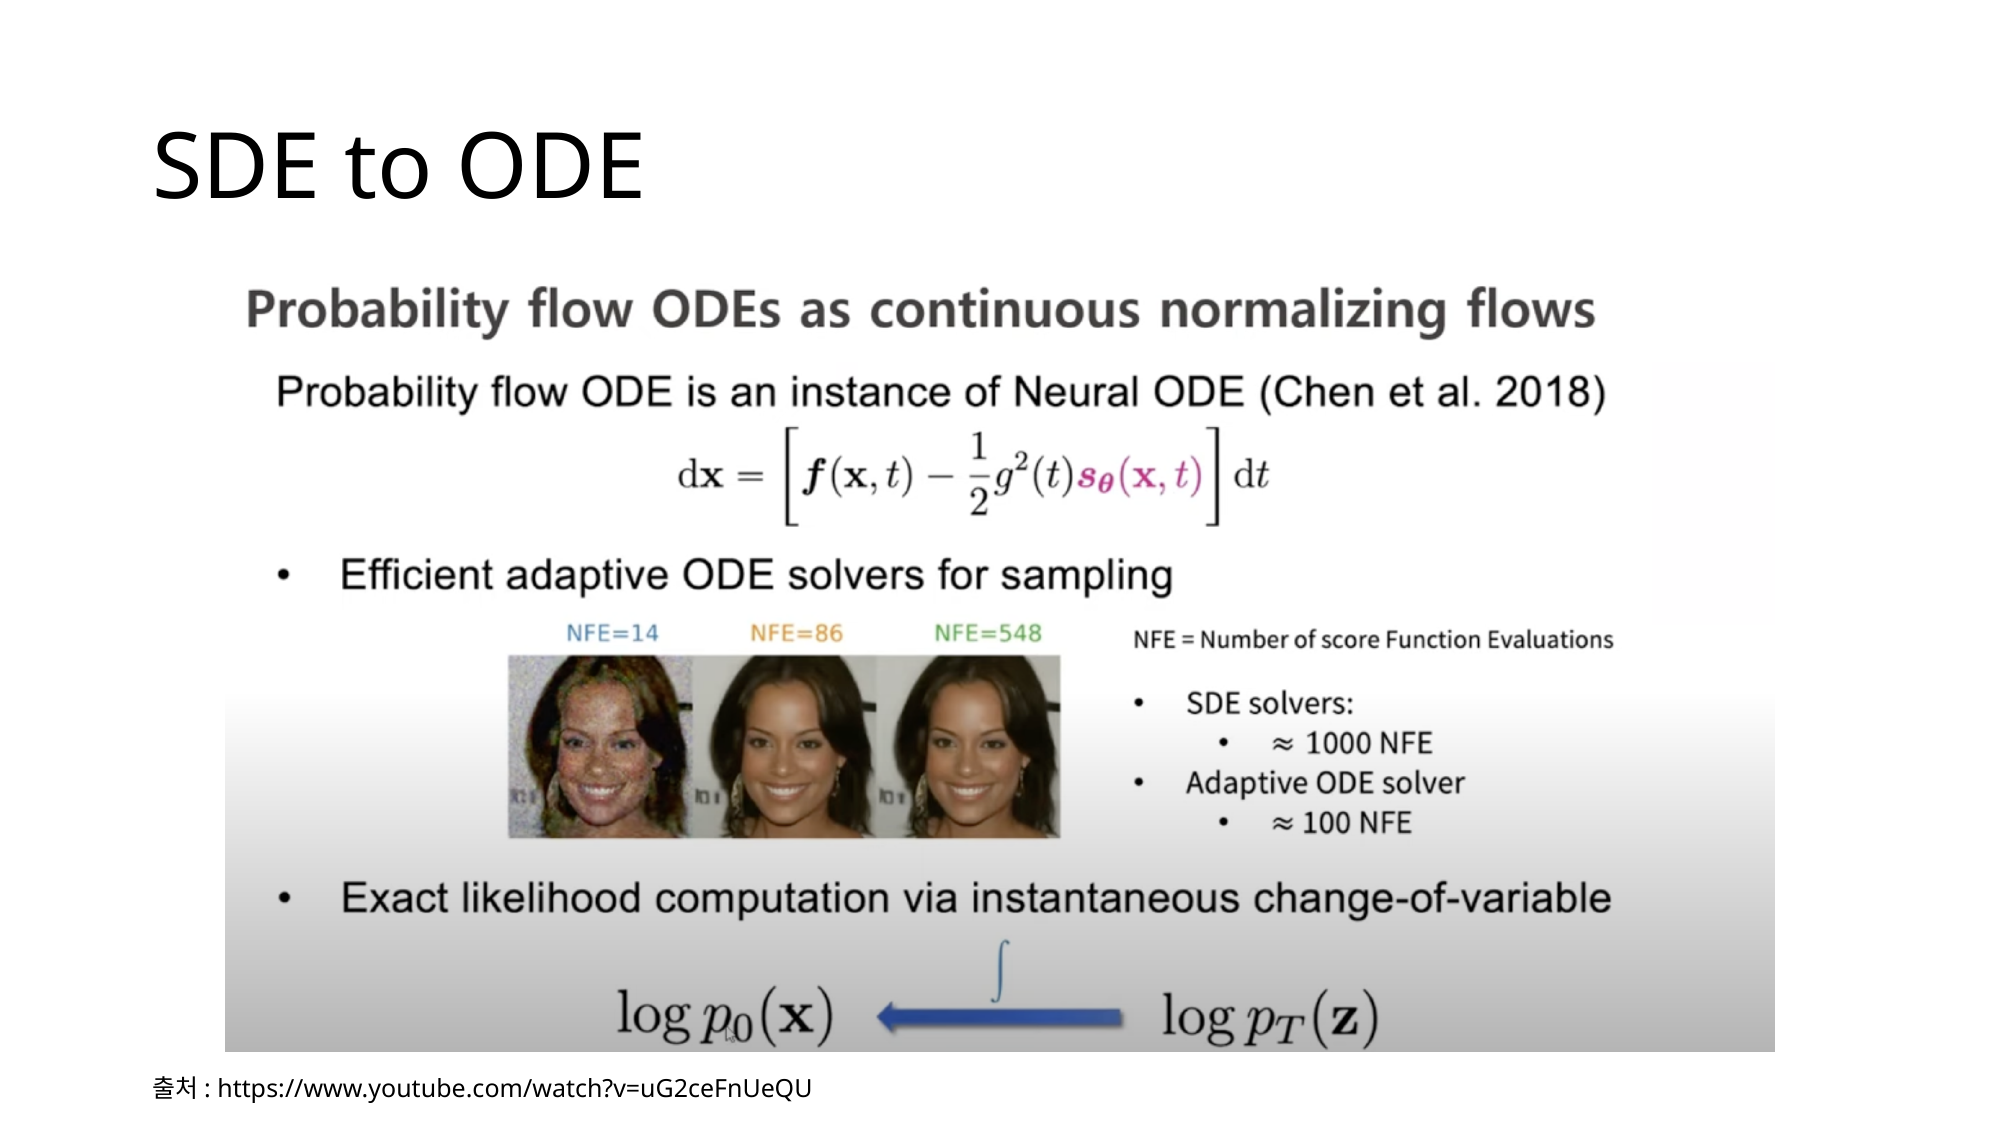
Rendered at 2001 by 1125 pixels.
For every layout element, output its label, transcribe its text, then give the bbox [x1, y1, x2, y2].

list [225, 277, 1775, 1052]
text_box 출처: https://www.youtube.com/watch?v=uG2ceFnUeQU [137, 1065, 1187, 1110]
title SDE to ODE [137, 59, 1863, 278]
